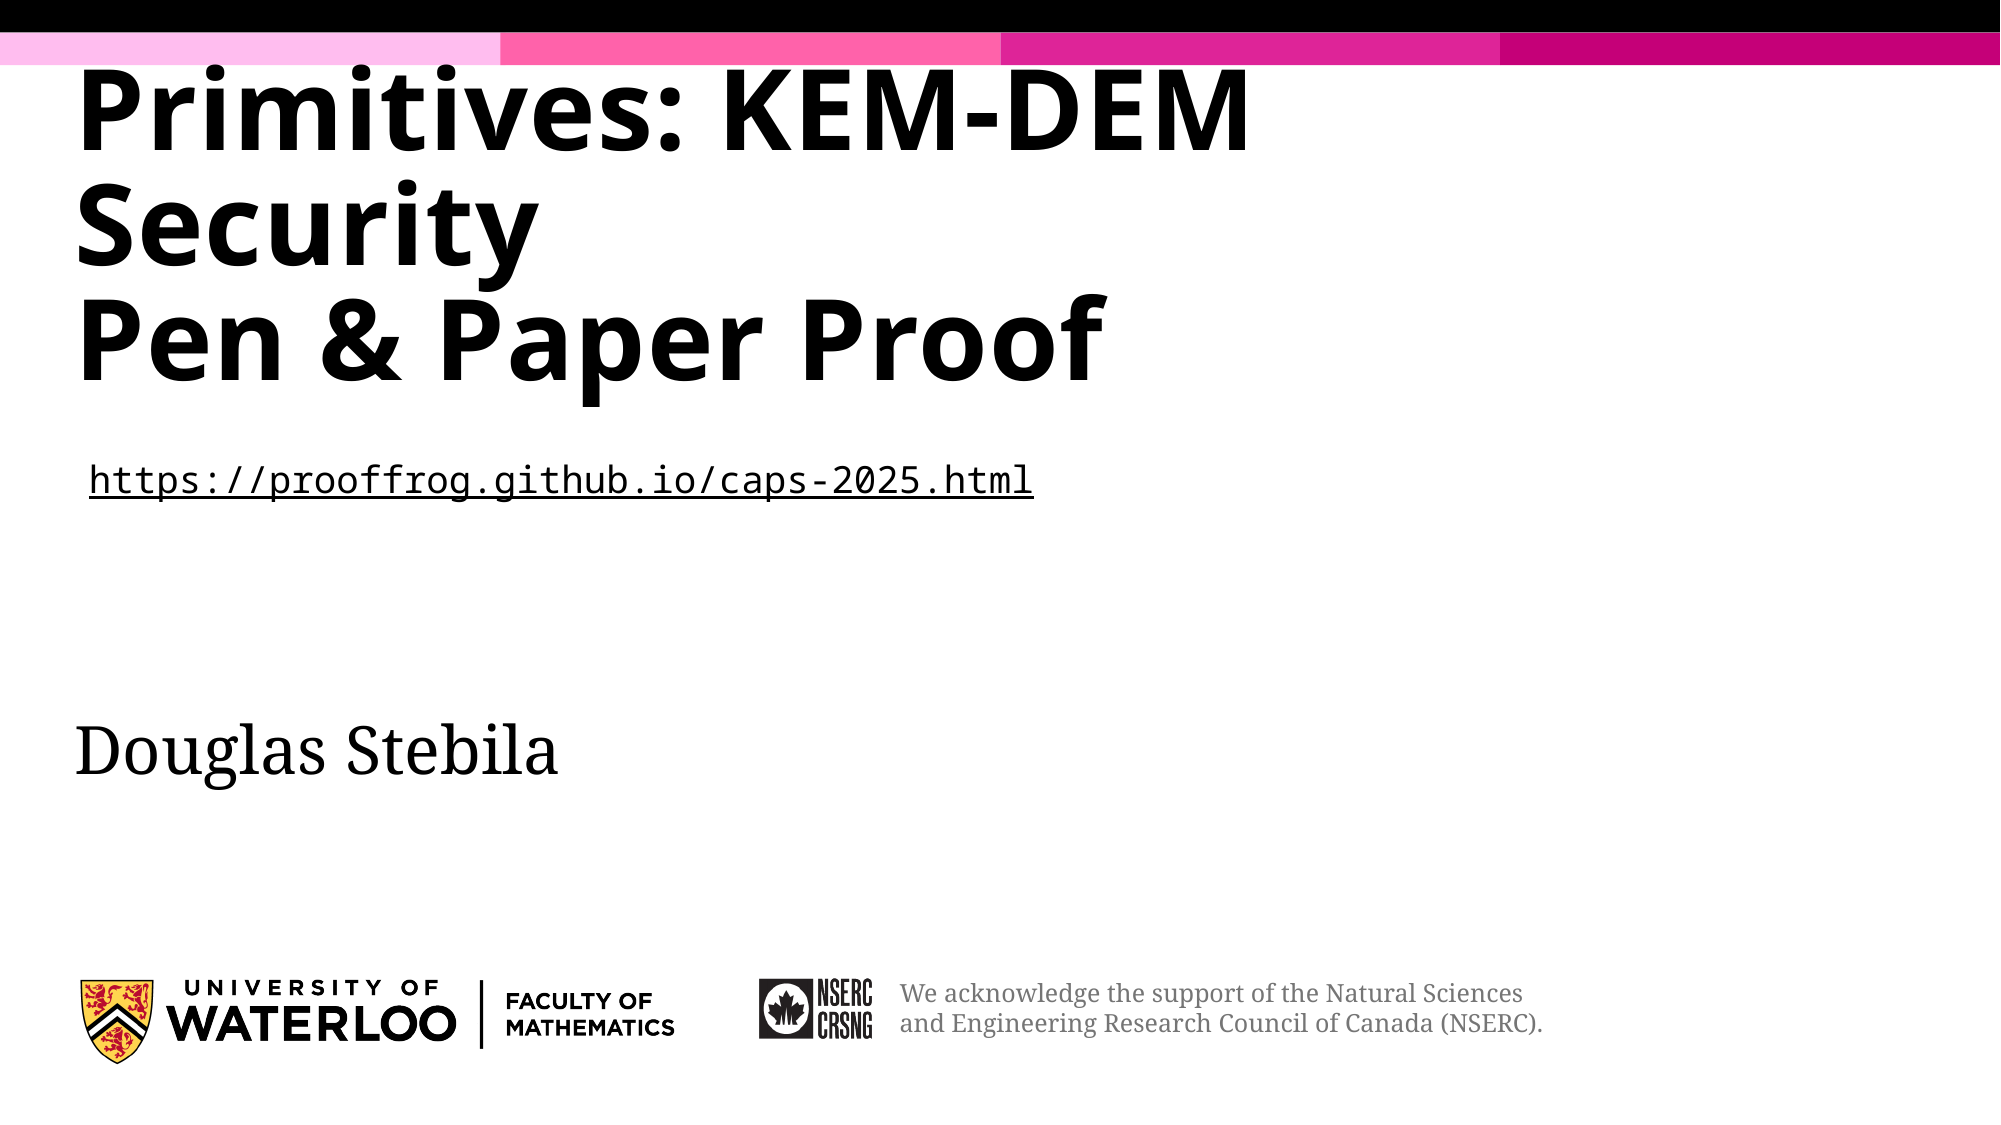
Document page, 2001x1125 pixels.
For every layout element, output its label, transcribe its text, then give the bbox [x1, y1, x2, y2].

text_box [759, 970, 1561, 1047]
title Primitives: KEM-DEM Security Pen & Paper Proof [74, 168, 1686, 411]
picture [0, 918, 754, 1125]
text_box https://prooffrog.github.io/caps-2025.html [74, 448, 1075, 515]
subtitle Douglas Stebila [74, 699, 975, 810]
